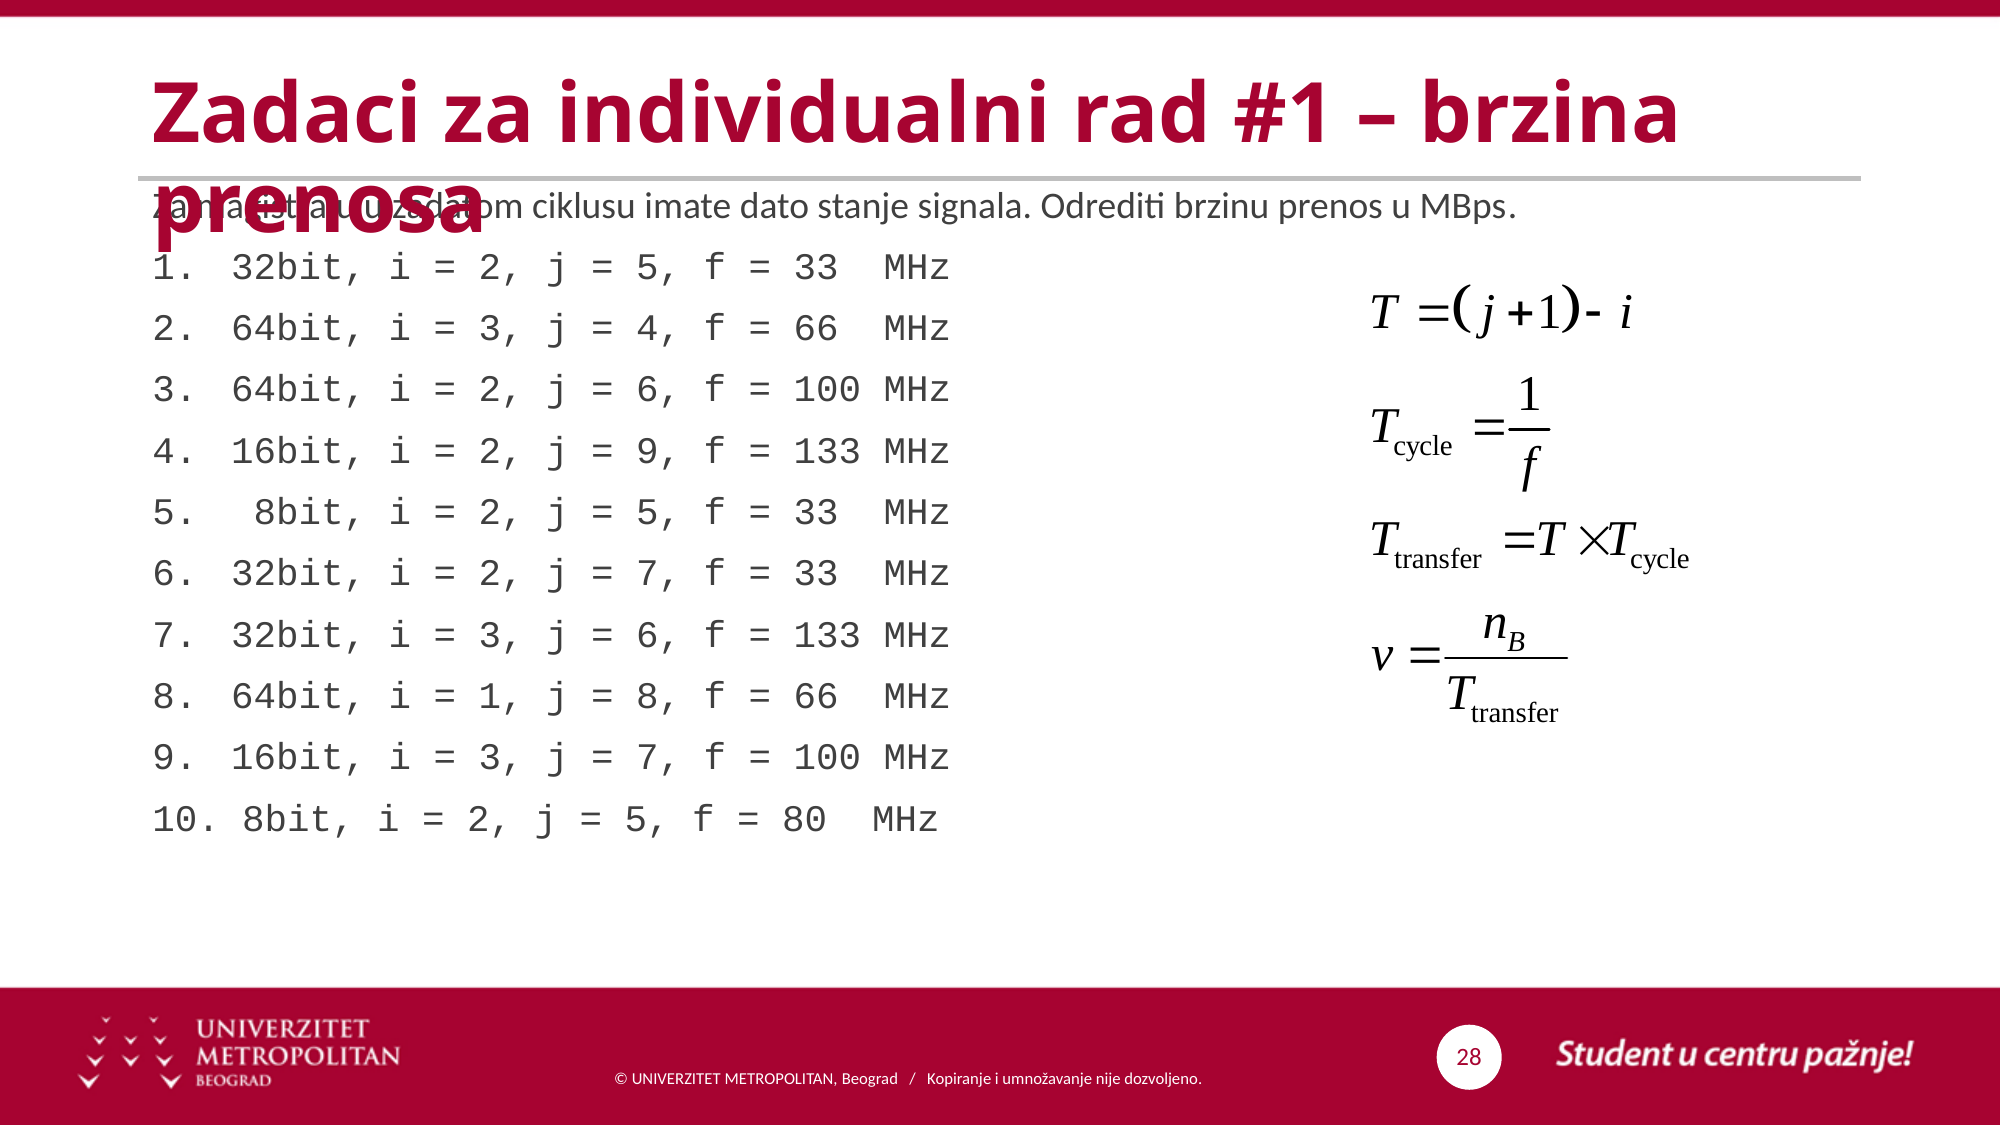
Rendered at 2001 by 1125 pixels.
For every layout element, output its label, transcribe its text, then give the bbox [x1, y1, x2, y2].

list Za magistralu u zadatom ciklusu imate dato stanje signala. Odrediti brzinu prenos u MBps. 32bit, i = 2, j = 5, f = 33 MHz 64bit, i = 3, j = 4, f = 66 MHz 64bit, i = 2, j = 6, f = 100 MHz 16bit, i = 2, j = 9, f = 133 MHz 8bit, i = 2, j = 5, f = 33 MHz 32bit, i = 2, j = 7, f = 33 MHz 32bit, i = 3, j = 6, f = 133 MHz 64bit, i = 1, j = 8, f = 66 MHz 16bit, i = 3, j = 7, f = 100 MHz 8bit, i = 2, j = 5, f = 80 MHz [137, 202, 1863, 980]
picture [0, 0, 2000, 1125]
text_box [1368, 281, 1638, 352]
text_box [1368, 367, 1554, 497]
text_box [1368, 595, 1573, 729]
title Zadaci za individualni rad #1 – brzina prenosa [137, 63, 1863, 202]
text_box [1368, 511, 1694, 581]
